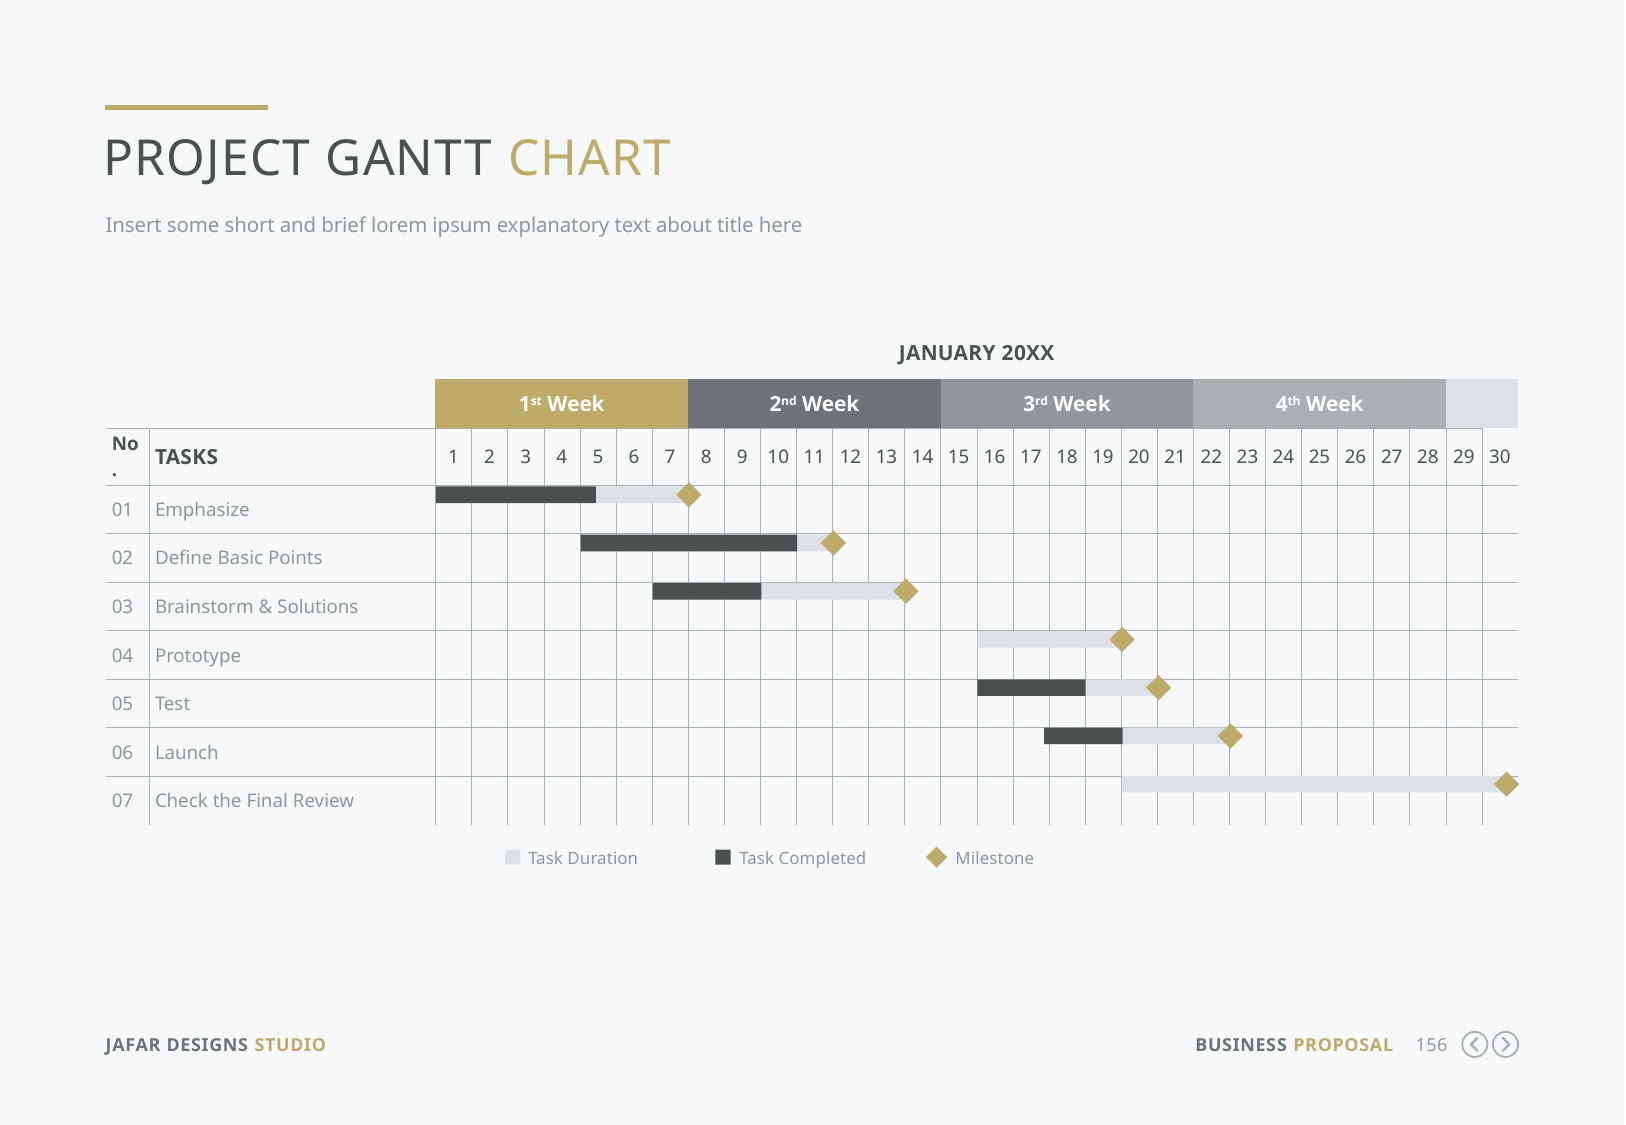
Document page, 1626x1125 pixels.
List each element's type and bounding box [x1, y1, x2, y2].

table_cell [1122, 745, 1157, 775]
table_cell [1122, 486, 1157, 533]
table_cell [1338, 583, 1373, 630]
table_cell [689, 680, 724, 727]
table_cell [1483, 631, 1518, 679]
table_cell [617, 552, 652, 582]
table_cell [1266, 429, 1301, 485]
table_cell [1483, 534, 1518, 582]
table_cell [472, 534, 507, 582]
text_box [924, 845, 949, 870]
table_cell [1447, 429, 1482, 485]
text_box [1043, 721, 1245, 751]
table_cell [653, 552, 688, 582]
table_cell [1158, 534, 1193, 582]
table_cell [1447, 583, 1482, 630]
table_cell [1266, 631, 1301, 679]
table_cell [725, 728, 760, 776]
list [103, 125, 1518, 188]
table_cell [436, 631, 471, 679]
table_cell [472, 504, 507, 533]
table_cell [653, 504, 688, 533]
table_cell [1483, 788, 1518, 825]
table_cell [508, 680, 544, 727]
table_cell [833, 534, 868, 582]
table_cell [941, 631, 977, 679]
table_cell [545, 583, 580, 630]
table_cell [472, 583, 507, 630]
table_cell [1050, 649, 1085, 678]
table_cell [1050, 429, 1085, 485]
table_cell [653, 601, 688, 630]
table_cell [617, 680, 652, 727]
table_cell [436, 728, 471, 776]
table_cell [1374, 631, 1409, 679]
table_cell [725, 429, 760, 485]
table_cell [1338, 631, 1373, 679]
table_cell [508, 429, 544, 485]
table_cell [1014, 429, 1049, 485]
table_cell [508, 583, 544, 630]
table_cell [761, 601, 796, 630]
table_cell [1266, 534, 1301, 582]
table_cell [472, 631, 507, 679]
text_box [580, 528, 848, 558]
table_cell [150, 486, 435, 533]
list [105, 209, 1519, 241]
table_cell [905, 486, 940, 533]
table_cell [617, 728, 652, 776]
table_cell [725, 486, 760, 533]
table_cell [1230, 631, 1265, 679]
table_cell [1122, 429, 1157, 485]
table_cell [689, 777, 724, 825]
table_cell [1230, 534, 1265, 582]
table_cell [725, 631, 760, 679]
table_cell [833, 631, 868, 679]
table_cell [1302, 631, 1337, 679]
table_cell [869, 534, 904, 582]
table_cell [1086, 745, 1121, 776]
table_cell [761, 552, 796, 582]
table_cell [653, 777, 688, 825]
table_cell [689, 429, 724, 485]
table_cell [545, 534, 580, 582]
table_cell [1447, 680, 1482, 727]
table_cell [978, 697, 1013, 727]
text_box [435, 480, 704, 509]
table_cell [545, 429, 580, 485]
table_cell [905, 631, 940, 679]
table_cell [1194, 534, 1229, 582]
table_cell [653, 631, 688, 679]
table_cell [689, 552, 724, 582]
table_cell [761, 728, 796, 776]
table_cell [797, 680, 832, 727]
table_header [106, 325, 1518, 379]
table_cell [725, 552, 760, 582]
table_cell [1086, 697, 1121, 727]
table_cell [1410, 429, 1446, 485]
table_cell [941, 486, 977, 533]
table_cell [689, 728, 724, 776]
table_cell [150, 728, 435, 776]
table_cell [581, 680, 616, 727]
table_cell [1410, 583, 1446, 630]
table_cell [1014, 486, 1049, 533]
text_box [504, 849, 521, 866]
table_cell [833, 429, 868, 485]
table_cell [1122, 697, 1157, 727]
table_cell [1194, 429, 1229, 485]
table_cell [1086, 534, 1121, 582]
table_cell [1266, 583, 1301, 630]
table_cell [1410, 534, 1446, 582]
table_cell [1410, 728, 1446, 775]
table_cell [150, 429, 435, 485]
table_cell [1374, 534, 1409, 582]
table_cell [508, 728, 544, 776]
table_cell [725, 601, 760, 630]
table_cell [545, 631, 580, 679]
table_cell [150, 777, 435, 825]
table_cell [1158, 745, 1193, 775]
table_cell [581, 777, 616, 825]
table_cell [106, 429, 149, 485]
table_cell [905, 429, 940, 485]
table_cell [1230, 793, 1265, 825]
table_cell [833, 680, 868, 727]
table_cell [150, 680, 435, 727]
table_cell [436, 777, 471, 825]
table_cell [617, 504, 652, 533]
table_cell [1338, 534, 1373, 582]
table_cell [508, 777, 544, 825]
table_cell [833, 777, 868, 825]
table_cell [941, 429, 977, 485]
table_cell [1302, 429, 1337, 485]
table_cell [761, 429, 796, 485]
table_cell [941, 728, 977, 776]
table_cell [150, 631, 435, 679]
table_cell [508, 534, 544, 582]
table_cell [1014, 583, 1049, 630]
table_cell [905, 777, 940, 825]
table_cell [797, 601, 832, 630]
table_cell [581, 504, 616, 533]
table_cell [1230, 429, 1265, 485]
table_cell [725, 777, 760, 825]
table_cell [1158, 680, 1193, 727]
table_cell [436, 680, 471, 727]
table_cell [106, 486, 149, 533]
table_cell [1410, 793, 1446, 825]
table_cell [472, 429, 507, 485]
table_cell [581, 583, 616, 630]
table_cell [436, 504, 471, 533]
table_cell [869, 728, 904, 776]
table_cell [978, 534, 1013, 582]
table_cell [1302, 793, 1337, 825]
table_cell [1374, 429, 1409, 485]
table_cell [1086, 649, 1121, 678]
table_cell [106, 728, 149, 776]
table_cell [1014, 728, 1049, 776]
table_cell [1050, 697, 1085, 727]
table_cell [106, 379, 1518, 485]
table_cell [653, 728, 688, 776]
table_cell [978, 486, 1013, 533]
table_cell [797, 777, 832, 825]
table_cell [1014, 534, 1049, 582]
table_cell [1374, 486, 1409, 533]
table_cell [1230, 728, 1265, 775]
text_box [976, 625, 1137, 654]
table_cell [1374, 583, 1409, 630]
table_cell [508, 504, 544, 533]
table_cell [472, 777, 507, 825]
table_cell [1050, 745, 1085, 776]
table_cell [1230, 680, 1265, 727]
table_cell [689, 486, 724, 533]
table_cell [1483, 680, 1518, 727]
table_cell [106, 631, 149, 679]
table_cell [689, 631, 724, 679]
table_cell [1266, 680, 1301, 727]
table_cell [833, 728, 868, 776]
table_cell [1158, 793, 1193, 825]
table_cell [761, 777, 796, 825]
table_cell [1014, 777, 1049, 825]
table_cell [1086, 486, 1121, 533]
table_cell [1158, 631, 1193, 679]
table_cell [1158, 429, 1193, 485]
table_cell [1483, 728, 1518, 776]
table_cell [1338, 429, 1373, 485]
table_cell [1302, 583, 1337, 630]
table_cell [905, 680, 940, 727]
table_cell [436, 583, 471, 630]
table_cell [1194, 745, 1229, 775]
table_cell [905, 534, 940, 582]
table_cell [978, 728, 1013, 776]
table_cell [941, 680, 977, 727]
table_cell [1050, 777, 1085, 825]
text_box [652, 577, 921, 606]
table_cell [978, 429, 1013, 485]
table_cell [545, 777, 580, 825]
table_cell [978, 583, 1013, 630]
table_cell [106, 680, 149, 727]
table_cell [978, 649, 1013, 678]
table_cell [1338, 486, 1373, 533]
text_box [739, 843, 904, 869]
table_cell [106, 777, 149, 825]
table_cell [1410, 486, 1446, 533]
table_cell [472, 728, 507, 776]
table_cell [869, 631, 904, 679]
table_cell [150, 534, 435, 582]
table_cell [1410, 631, 1446, 679]
table_cell [1447, 486, 1482, 533]
text_box [1121, 770, 1521, 799]
table_cell [1194, 583, 1229, 630]
table_cell [1447, 793, 1482, 825]
table_cell [1194, 631, 1229, 679]
table_cell [1447, 631, 1482, 679]
table_cell [689, 601, 724, 630]
text_box [528, 843, 693, 869]
table_cell [436, 534, 471, 582]
table_cell [978, 777, 1013, 825]
table_cell [941, 777, 977, 825]
table_cell [1194, 680, 1229, 727]
table_cell [1266, 728, 1301, 775]
table_cell [545, 728, 580, 776]
table_cell [1338, 680, 1373, 727]
table_cell [1050, 583, 1085, 630]
table_cell [581, 429, 616, 485]
table_cell [653, 429, 688, 485]
table_cell [617, 777, 652, 825]
table_cell [1374, 680, 1409, 727]
text_box [714, 849, 732, 866]
table_cell [797, 552, 832, 582]
text_box [955, 843, 1120, 869]
table_cell [1302, 680, 1337, 727]
table_cell [1230, 583, 1265, 630]
text_box [976, 673, 1173, 702]
table_cell [1302, 486, 1337, 533]
table_cell [1014, 649, 1049, 678]
table_cell [941, 534, 977, 582]
table_cell [905, 583, 940, 630]
table_cell [761, 631, 796, 679]
table_cell [725, 680, 760, 727]
table_cell [833, 486, 868, 533]
table_cell [869, 777, 904, 825]
table_cell [472, 680, 507, 727]
table_cell [1266, 486, 1301, 533]
table_cell [1122, 583, 1157, 630]
table_cell [797, 631, 832, 679]
table_cell [617, 631, 652, 679]
table_cell [653, 680, 688, 727]
table_cell [1447, 534, 1482, 582]
table_cell [869, 680, 904, 727]
table_cell [581, 728, 616, 776]
table_cell [833, 601, 868, 630]
table_cell [1050, 534, 1085, 582]
table_cell [1302, 728, 1337, 775]
table_cell [797, 728, 832, 776]
table_cell [436, 429, 471, 485]
table_cell [106, 583, 149, 630]
table_cell [1158, 583, 1193, 630]
table_cell [869, 486, 904, 533]
table_cell [941, 583, 977, 630]
table_cell [761, 680, 796, 727]
table_cell [1338, 728, 1373, 775]
table_cell [508, 631, 544, 679]
table_cell [905, 728, 940, 776]
table_cell [1447, 728, 1482, 775]
table_cell [1302, 534, 1337, 582]
table_cell [1086, 429, 1121, 485]
table_cell [1158, 486, 1193, 533]
table_cell [1266, 793, 1301, 825]
table_cell [1122, 534, 1157, 582]
table_cell [1374, 793, 1409, 825]
table_cell [1014, 697, 1049, 727]
table_cell [545, 504, 580, 533]
table_cell [1086, 583, 1121, 630]
table_cell [617, 429, 652, 485]
table_cell [581, 631, 616, 679]
table_cell [1483, 486, 1518, 533]
table_cell [1122, 793, 1157, 825]
table_cell [106, 534, 149, 582]
table_cell [761, 486, 796, 533]
table_cell [869, 601, 904, 630]
table_cell [869, 429, 904, 485]
table_cell [1086, 777, 1121, 825]
table_cell [1050, 486, 1085, 533]
table_cell [581, 552, 616, 582]
table_cell [617, 583, 652, 630]
table_cell [1122, 631, 1157, 678]
table_cell [1374, 728, 1409, 775]
table_cell [545, 680, 580, 727]
table_cell [1338, 793, 1373, 825]
table_cell [1194, 486, 1229, 533]
table_cell [150, 583, 435, 630]
table_cell [797, 486, 832, 533]
table_cell [1230, 486, 1265, 533]
table_cell [1194, 793, 1229, 825]
table_cell [1483, 583, 1518, 630]
table_cell [797, 429, 832, 485]
table_cell [1410, 680, 1446, 727]
